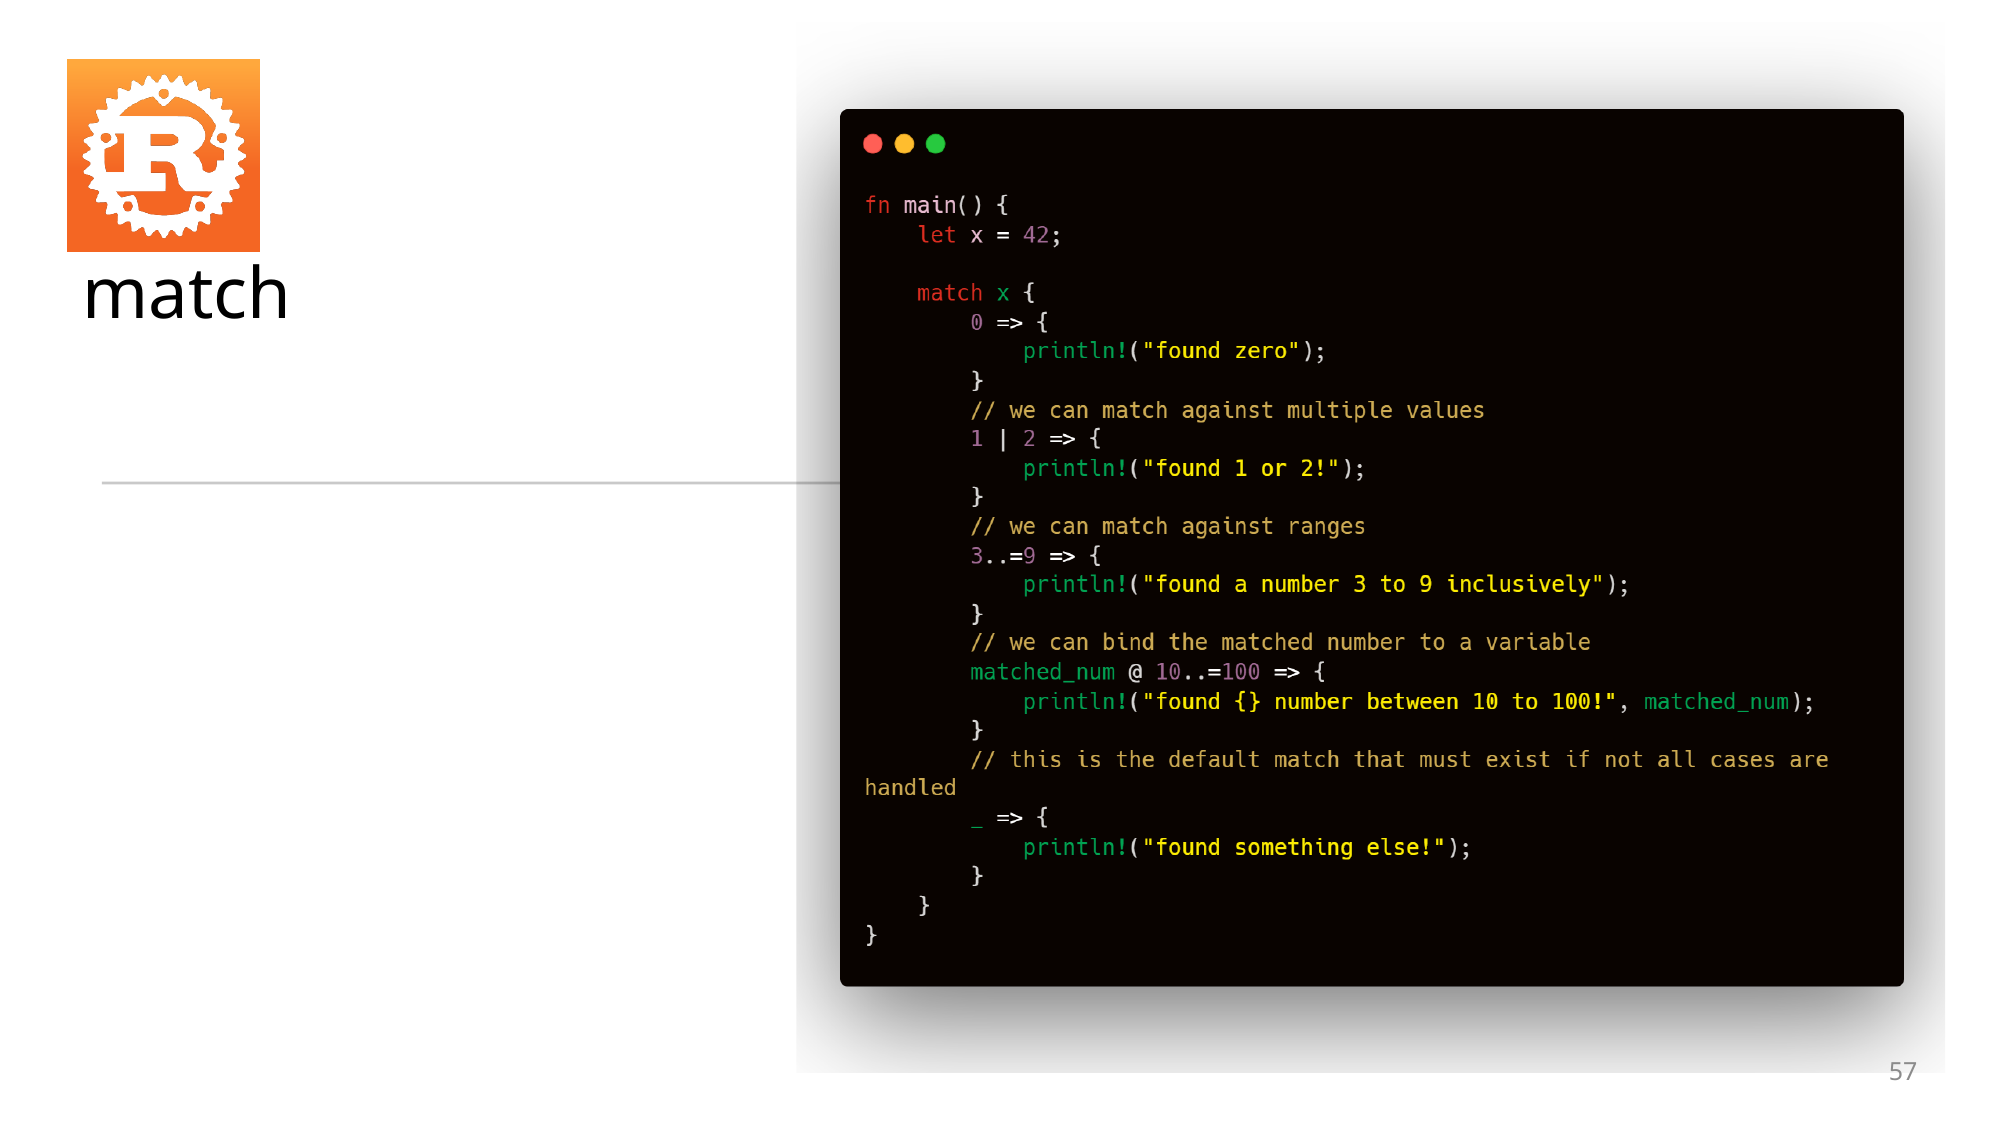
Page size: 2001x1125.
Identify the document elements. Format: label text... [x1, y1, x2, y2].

picture [796, 22, 1946, 1073]
picture [67, 59, 260, 252]
title match [67, 162, 796, 342]
slide_number 57 [1482, 1073, 1933, 1103]
